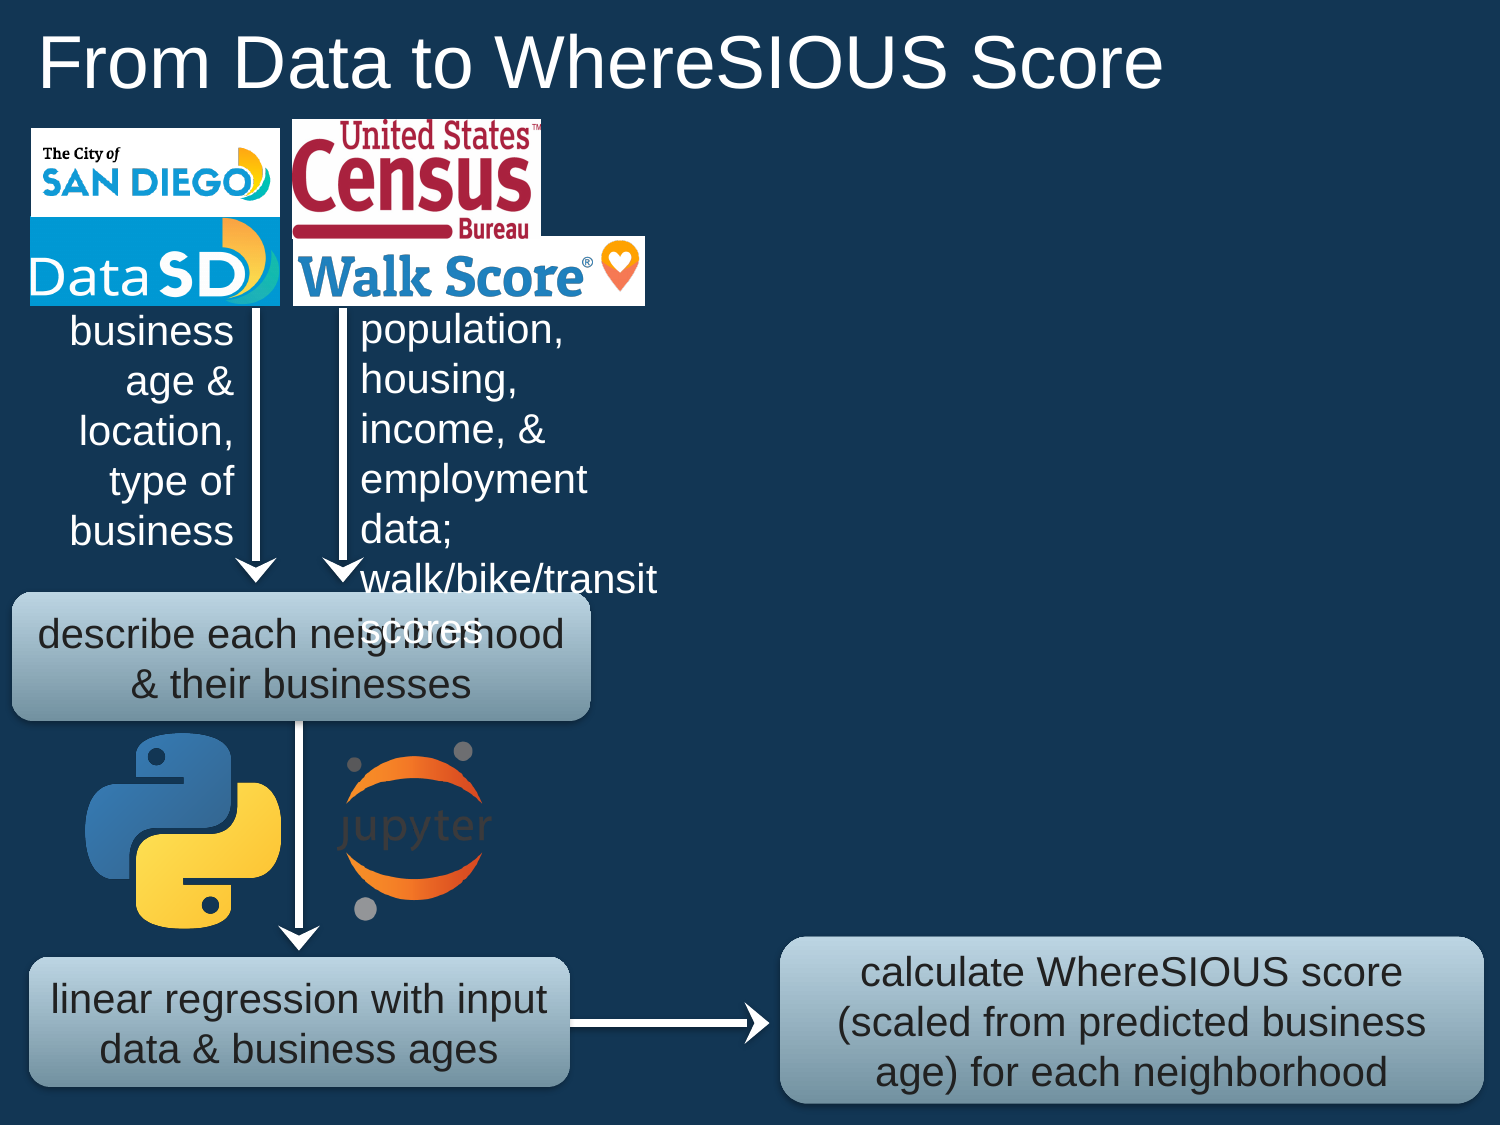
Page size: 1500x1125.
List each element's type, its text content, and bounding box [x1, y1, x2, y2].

text_box business age & location, type of business [0, 289, 250, 591]
text_box describe each neighborhood & their businesses [11, 591, 591, 722]
picture [85, 733, 281, 930]
picture [292, 119, 646, 307]
picture [316, 733, 512, 929]
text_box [30, 127, 280, 306]
text_box population, housing, income, & employment data; walk/bike/transit scores [345, 286, 690, 590]
text_box calculate WhereSIOUS score (scaled from predicted business age) for each neighborhood [780, 936, 1484, 1104]
text_box From Data to WhereSIOUS Score [22, 0, 1480, 125]
text_box linear regression with input data & business ages [28, 956, 570, 1088]
